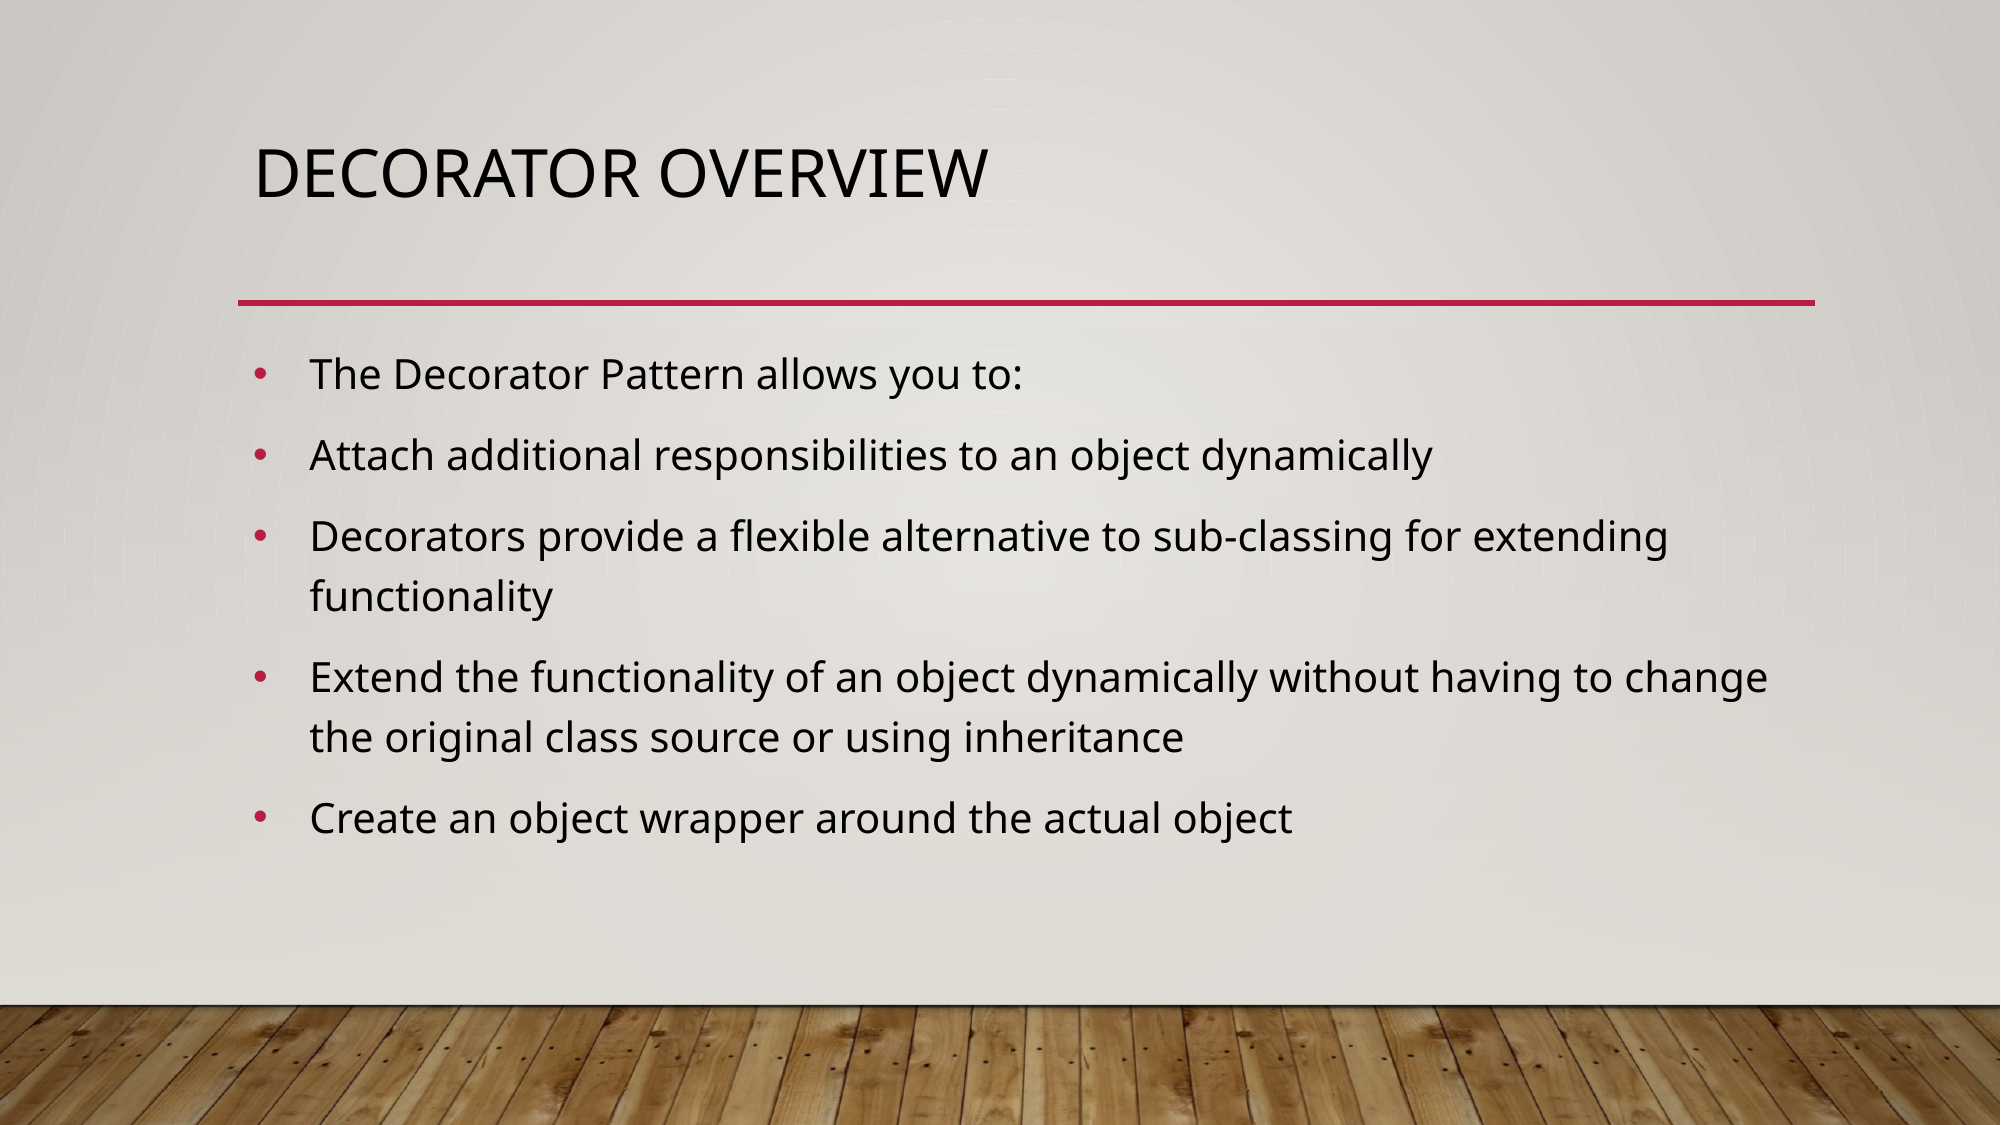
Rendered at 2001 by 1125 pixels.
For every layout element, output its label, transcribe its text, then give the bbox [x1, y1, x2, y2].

title Decorator Overview [238, 131, 1814, 305]
picture [0, 1005, 2000, 1125]
list The Decorator Pattern allows you to: Attach additional responsibilities to an object dynamically Decorators provide a flexible alternative to sub-classing for extending functionality Extend the functionality of an object dynamically without having to change the original class source or using inheritance Create an object wrapper around the actual object [238, 330, 1814, 897]
